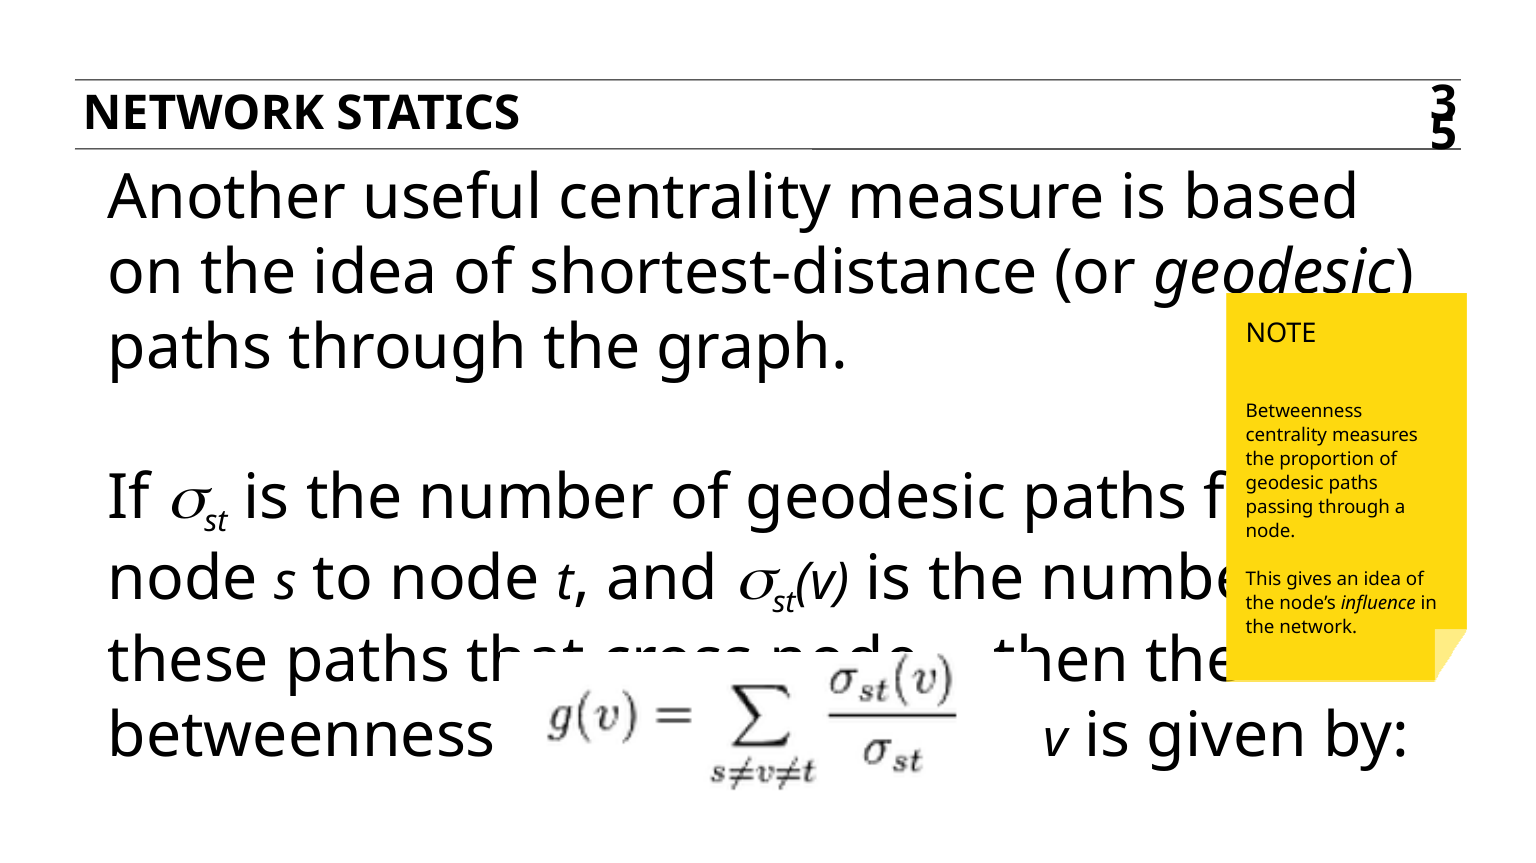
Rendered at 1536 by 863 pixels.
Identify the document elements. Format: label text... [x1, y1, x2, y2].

picture [499, 651, 1036, 807]
text_box Another useful centrality measure is based on the idea of shortest-distance (or geodesic) paths through the graph. If sst is the number of geodesic paths from node s to node t, and sst(v) is the number of these paths that cross node v, then the betweenness centrality of node v is given by: [92, 148, 1468, 776]
slide_number 35 [1419, 86, 1461, 138]
list Network statics [67, 81, 1118, 132]
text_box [1225, 293, 1467, 682]
